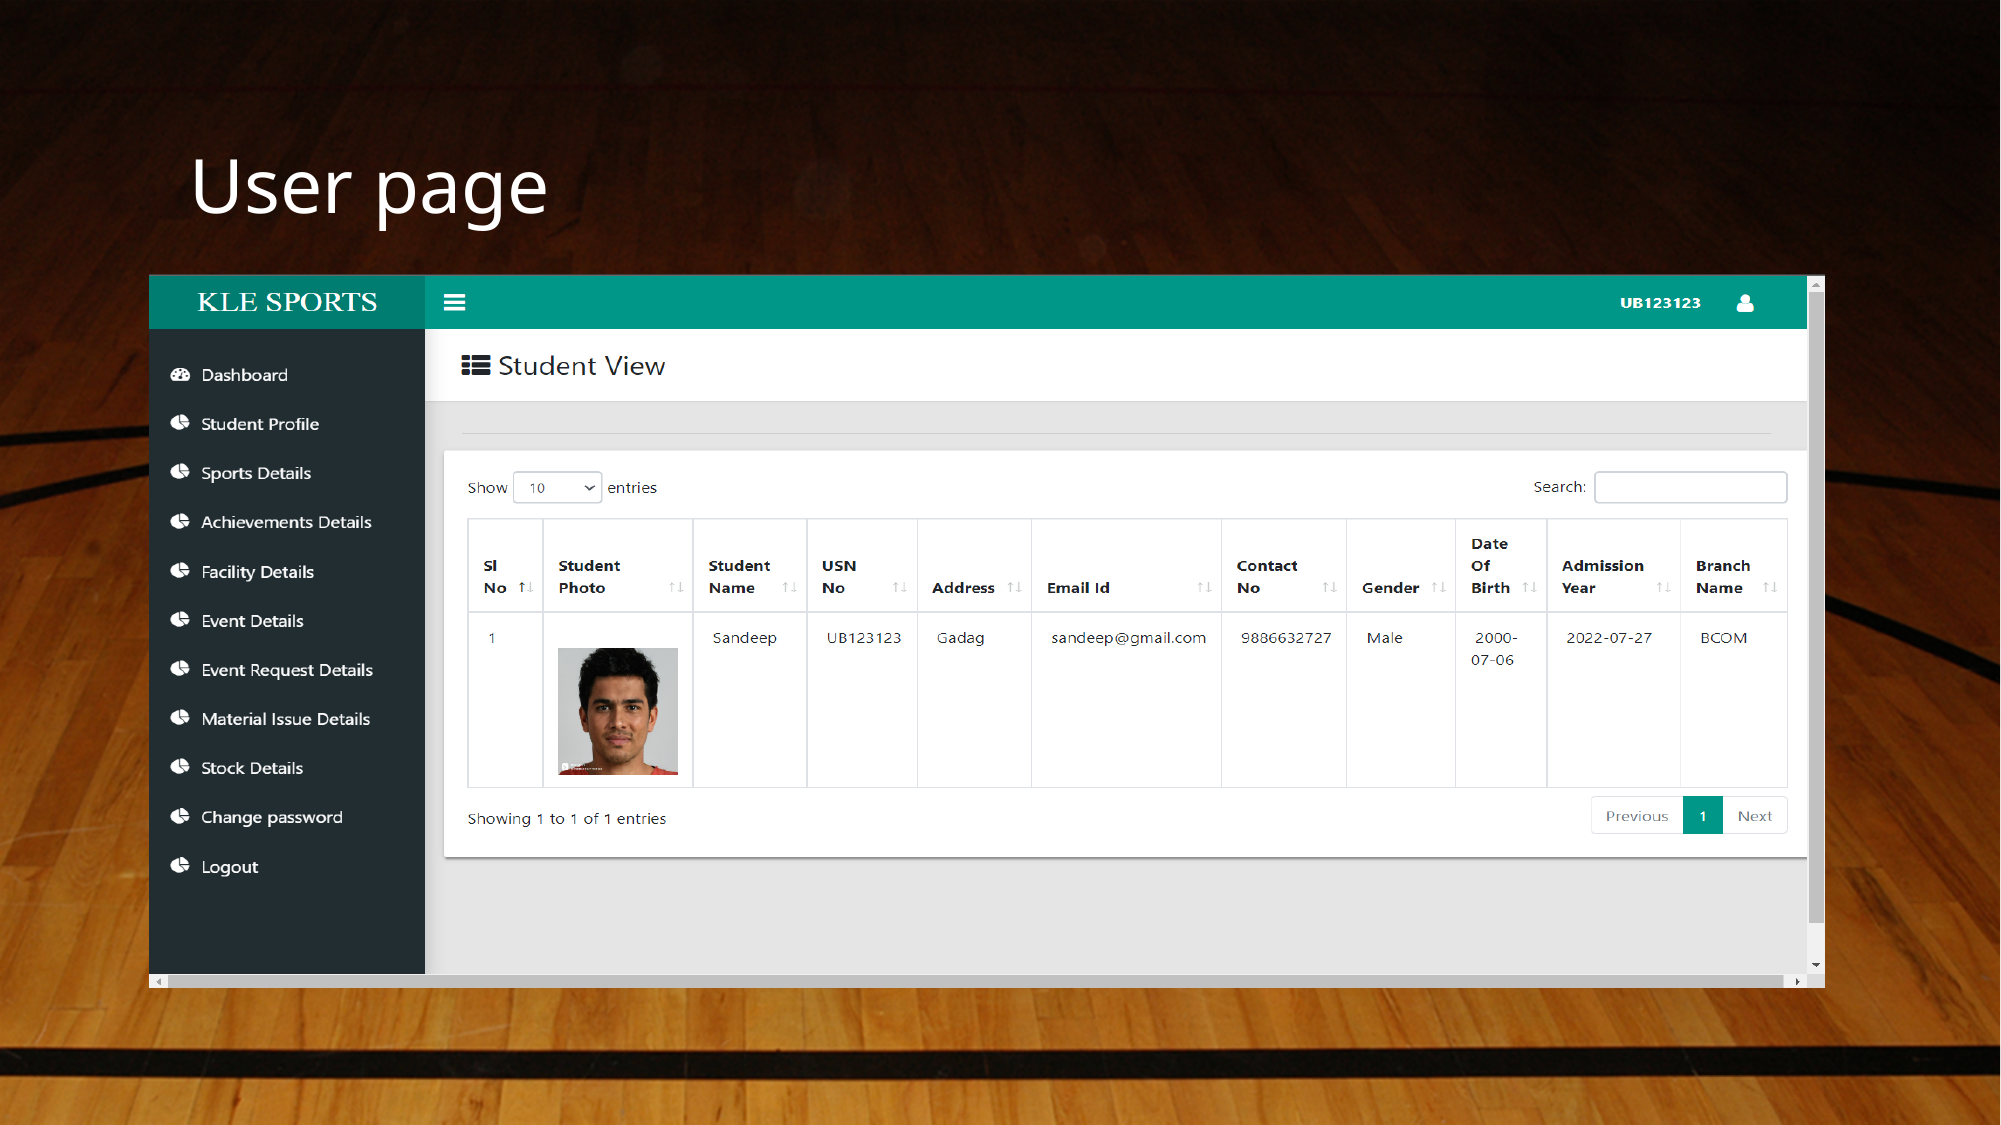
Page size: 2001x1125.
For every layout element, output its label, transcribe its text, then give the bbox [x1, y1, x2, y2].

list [149, 274, 1825, 988]
title User page [174, 50, 1825, 238]
picture [0, 0, 2001, 1125]
